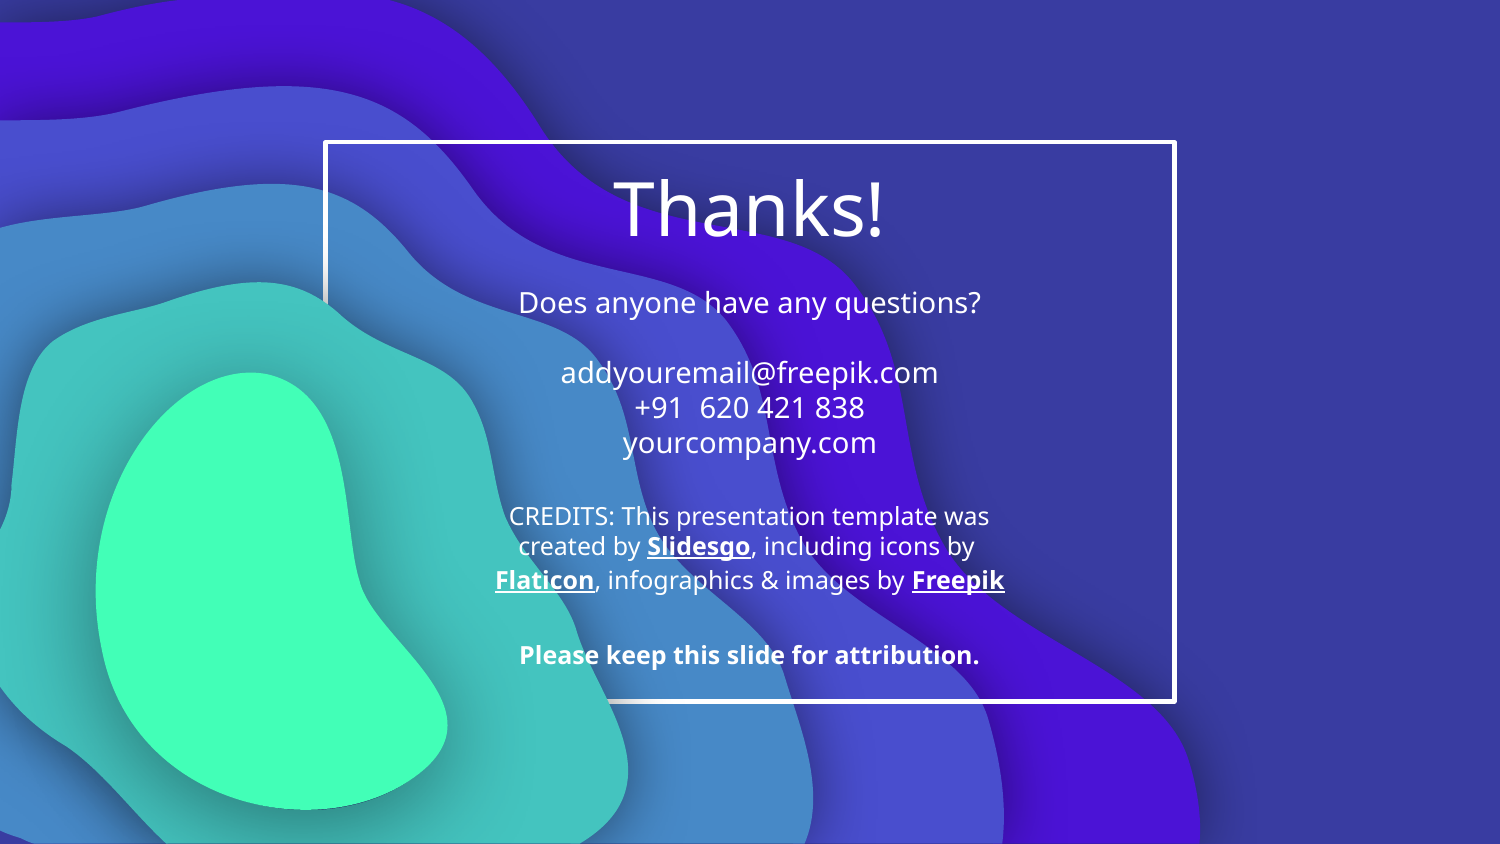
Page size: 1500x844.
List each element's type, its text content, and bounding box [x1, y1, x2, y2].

subtitle Does anyone have any questions? addyouremail@freepik.com +91 620 421 838 yourcompany.com [415, 270, 1085, 474]
text_box CREDITS: This presentation template was created by Slidesgo, including icons by Flaticon, infographics & images by Freepik [475, 473, 1025, 626]
title Thanks! [315, 142, 1185, 271]
text_box Please keep this slide for attribution. [501, 626, 999, 677]
